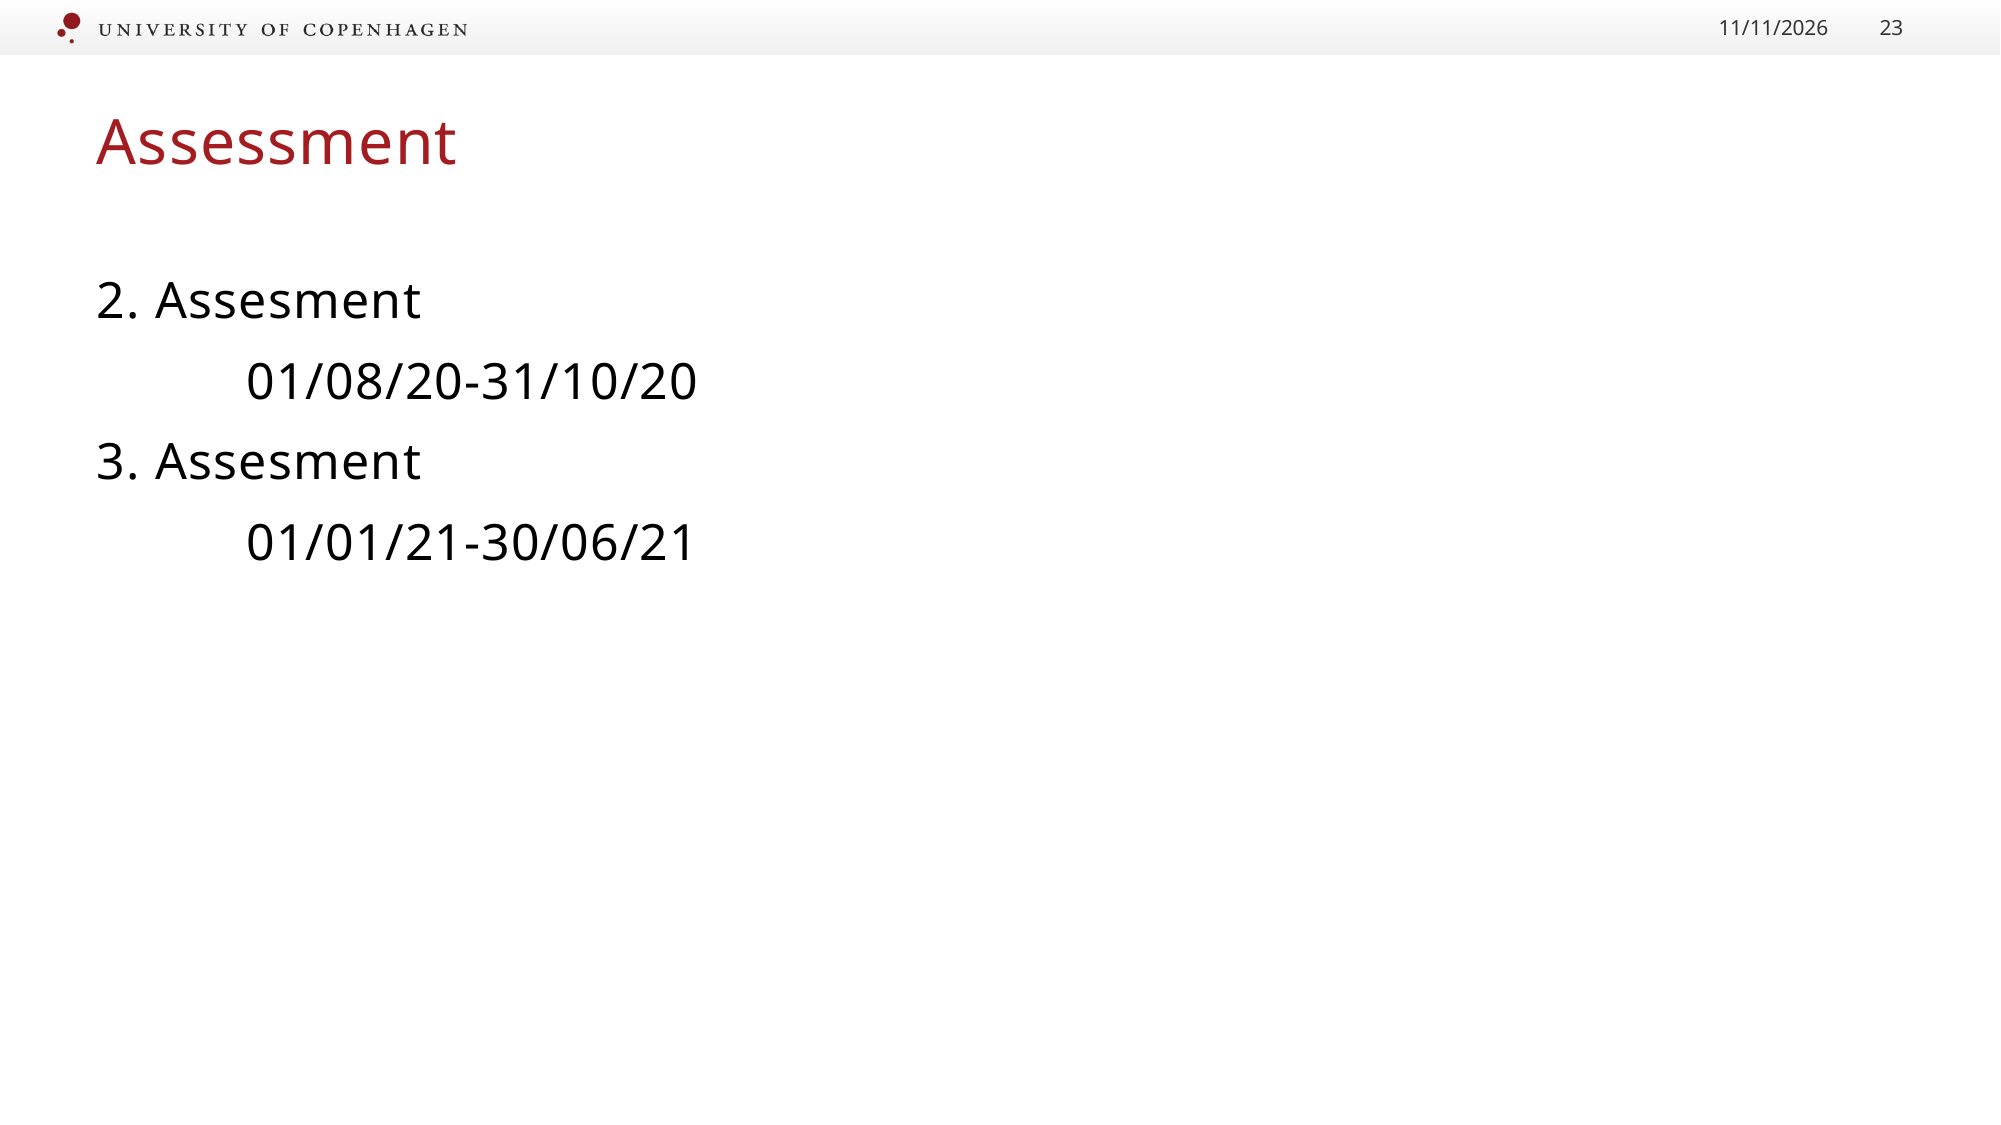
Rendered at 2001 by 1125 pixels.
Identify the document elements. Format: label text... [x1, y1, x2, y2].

slide_number 23 [1840, 14, 1904, 43]
title Assessment [96, 101, 1904, 244]
list 2. Assesment 01/08/20-31/10/20 3. Assesment 01/01/21-30/06/21 [96, 268, 1904, 1036]
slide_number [1694, 14, 1829, 43]
picture [92, 15, 475, 42]
